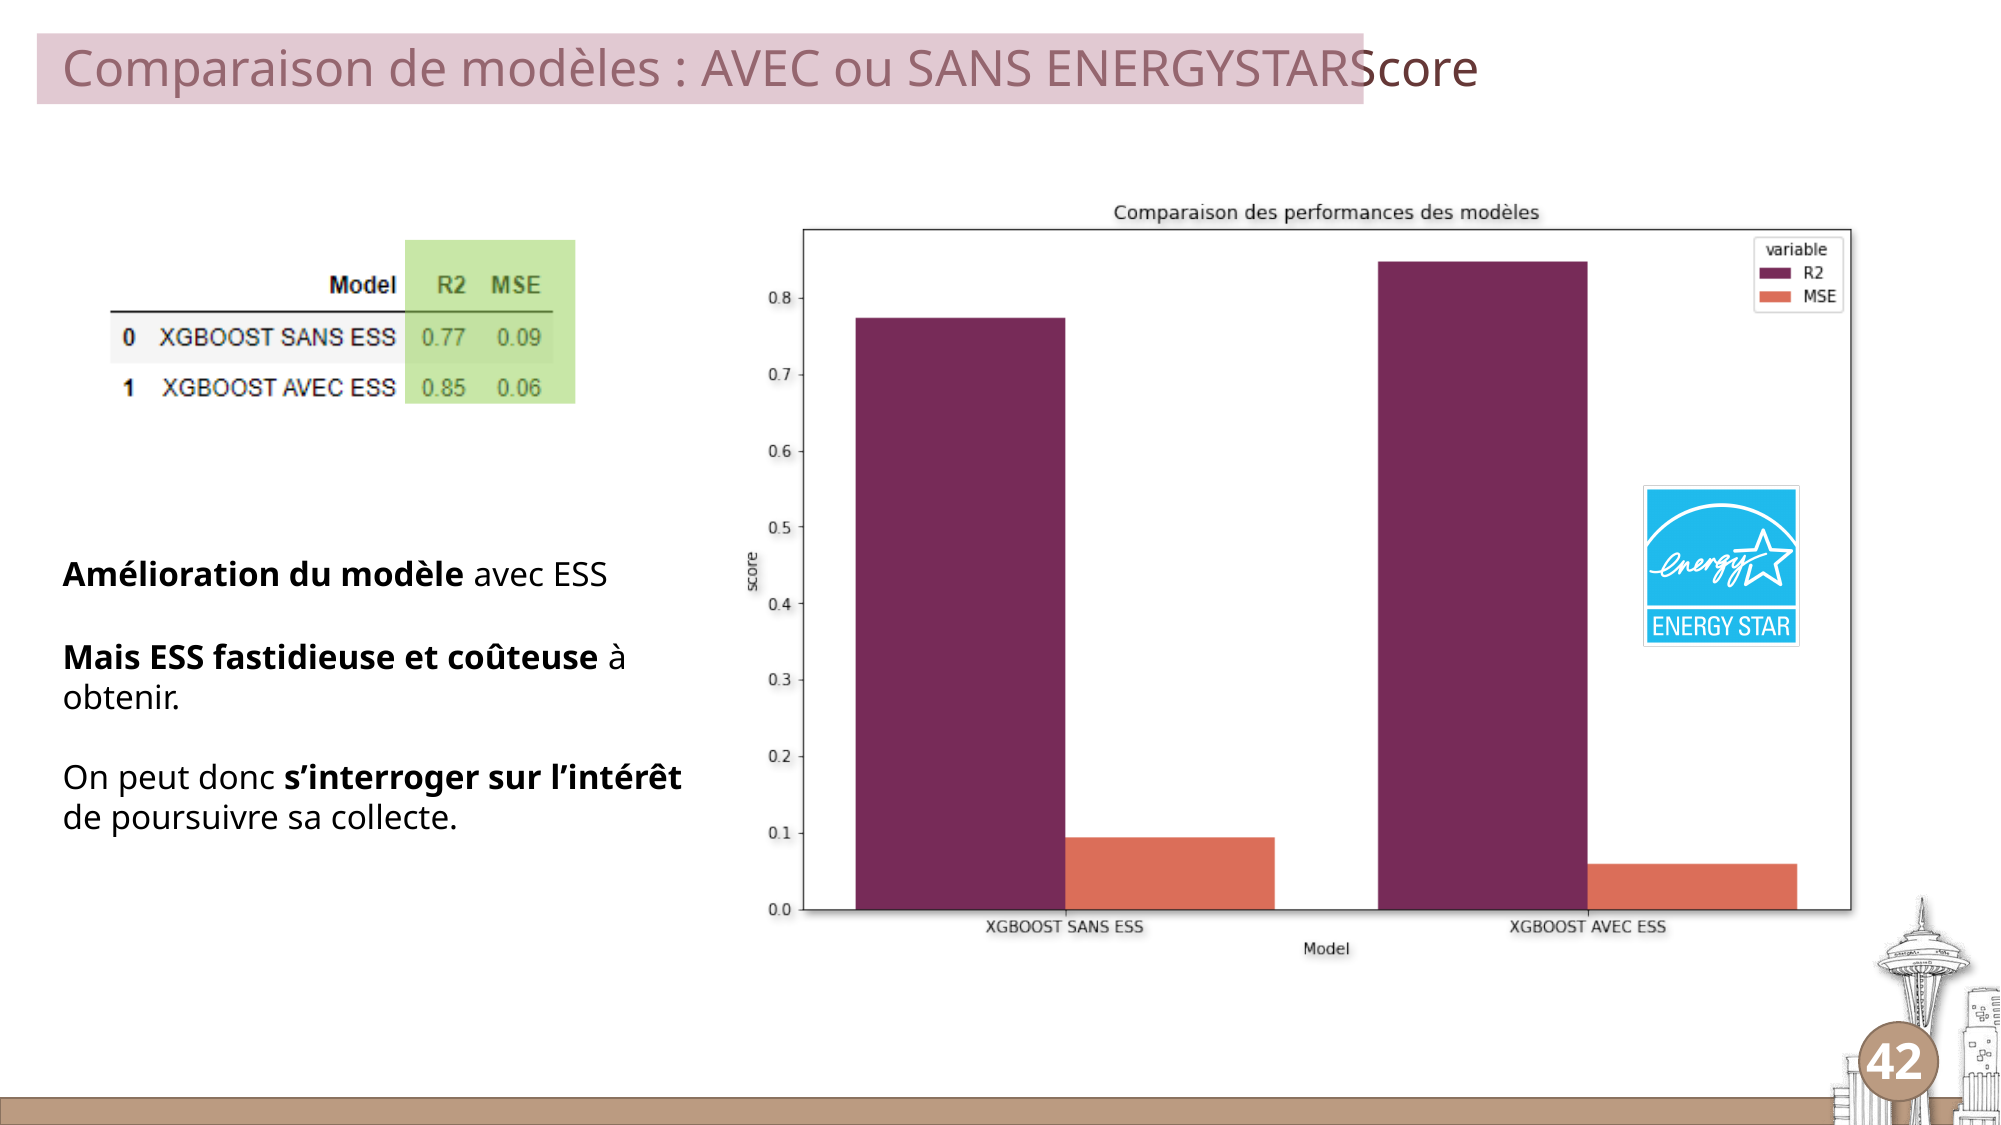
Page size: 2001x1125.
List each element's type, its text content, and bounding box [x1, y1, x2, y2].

text_box [36, 33, 1364, 105]
text_box Amélioration du modèle avec ESS [48, 545, 640, 601]
picture [107, 253, 565, 418]
text_box [0, 1097, 1798, 1125]
text_box Mais ESS fastidieuse et coûteuse à obtenir. On peut donc s’interroger sur l’intérêt de poursuivre sa collecte. [47, 629, 734, 844]
picture [734, 193, 2000, 1125]
text_box [405, 239, 576, 404]
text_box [1851, 1022, 1951, 1102]
text_box Comparaison de modèles : AVEC ou SANS ENERGYSTARScore [47, 29, 1613, 104]
